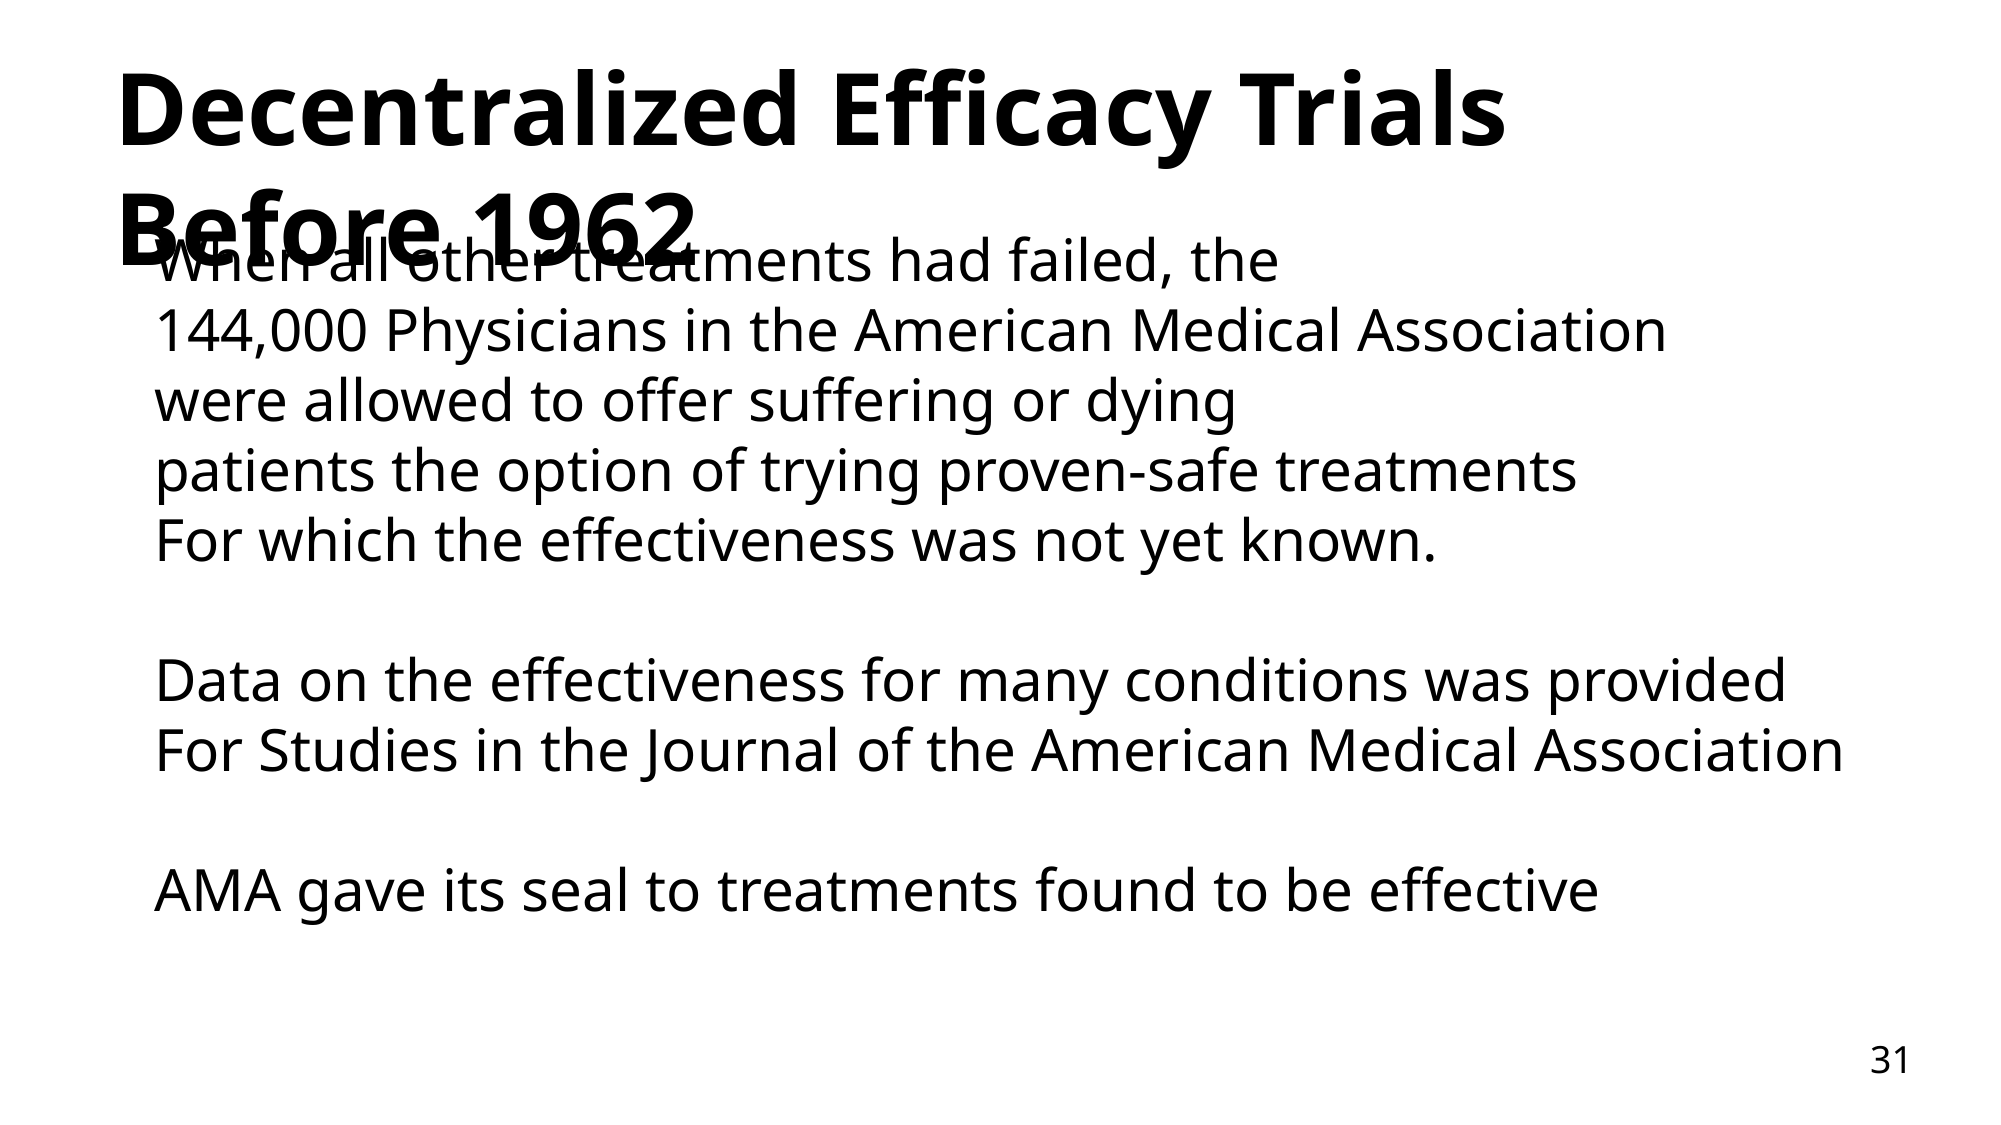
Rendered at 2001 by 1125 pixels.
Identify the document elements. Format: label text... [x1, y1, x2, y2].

slide_number 31 [1855, 1028, 1961, 1089]
text_box When all other treatments had failed, the 144,000 Physicians in the American Medical Association were allowed to offer suffering or dying patients the option of trying proven-safe treatments For which the effectiveness was not yet known. Data on the effectiveness for many conditions was provided For Studies in the Journal of the American Medical Association AMA gave its seal to treatments found to be effective [139, 215, 1861, 1051]
text_box Decentralized Efficacy Trials Before 1962 [99, 38, 1856, 293]
